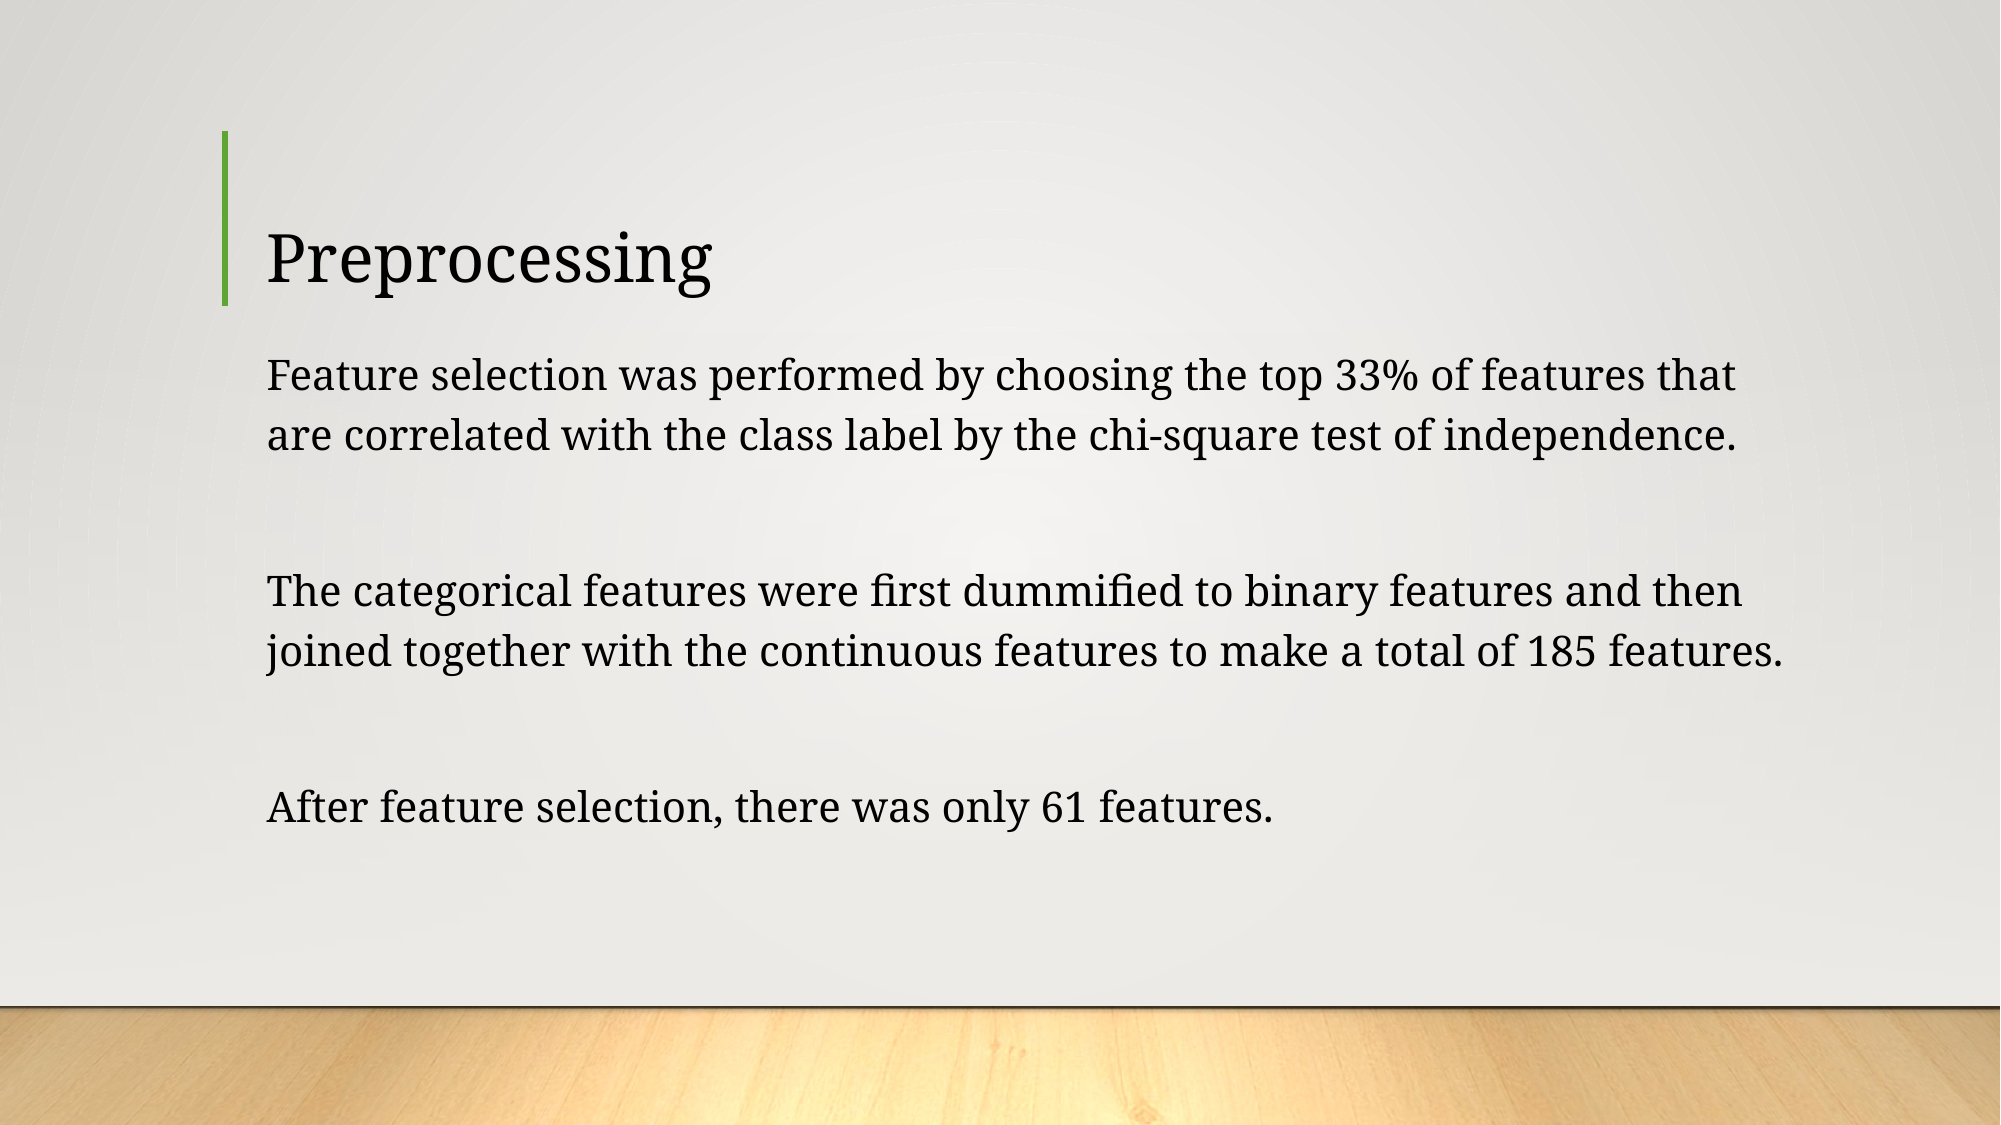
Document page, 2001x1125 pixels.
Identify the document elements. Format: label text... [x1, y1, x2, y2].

picture [0, 1006, 2000, 1125]
title Preprocessing [251, 131, 1814, 305]
list Feature selection was performed by choosing the top 33% of features that are correlated with the class label by the chi-square test of independence. The categorical features were first dummified to binary features and then joined together with the continuous features to make a total of 185 features. After feature selection, there was only 61 features. [251, 330, 1814, 897]
